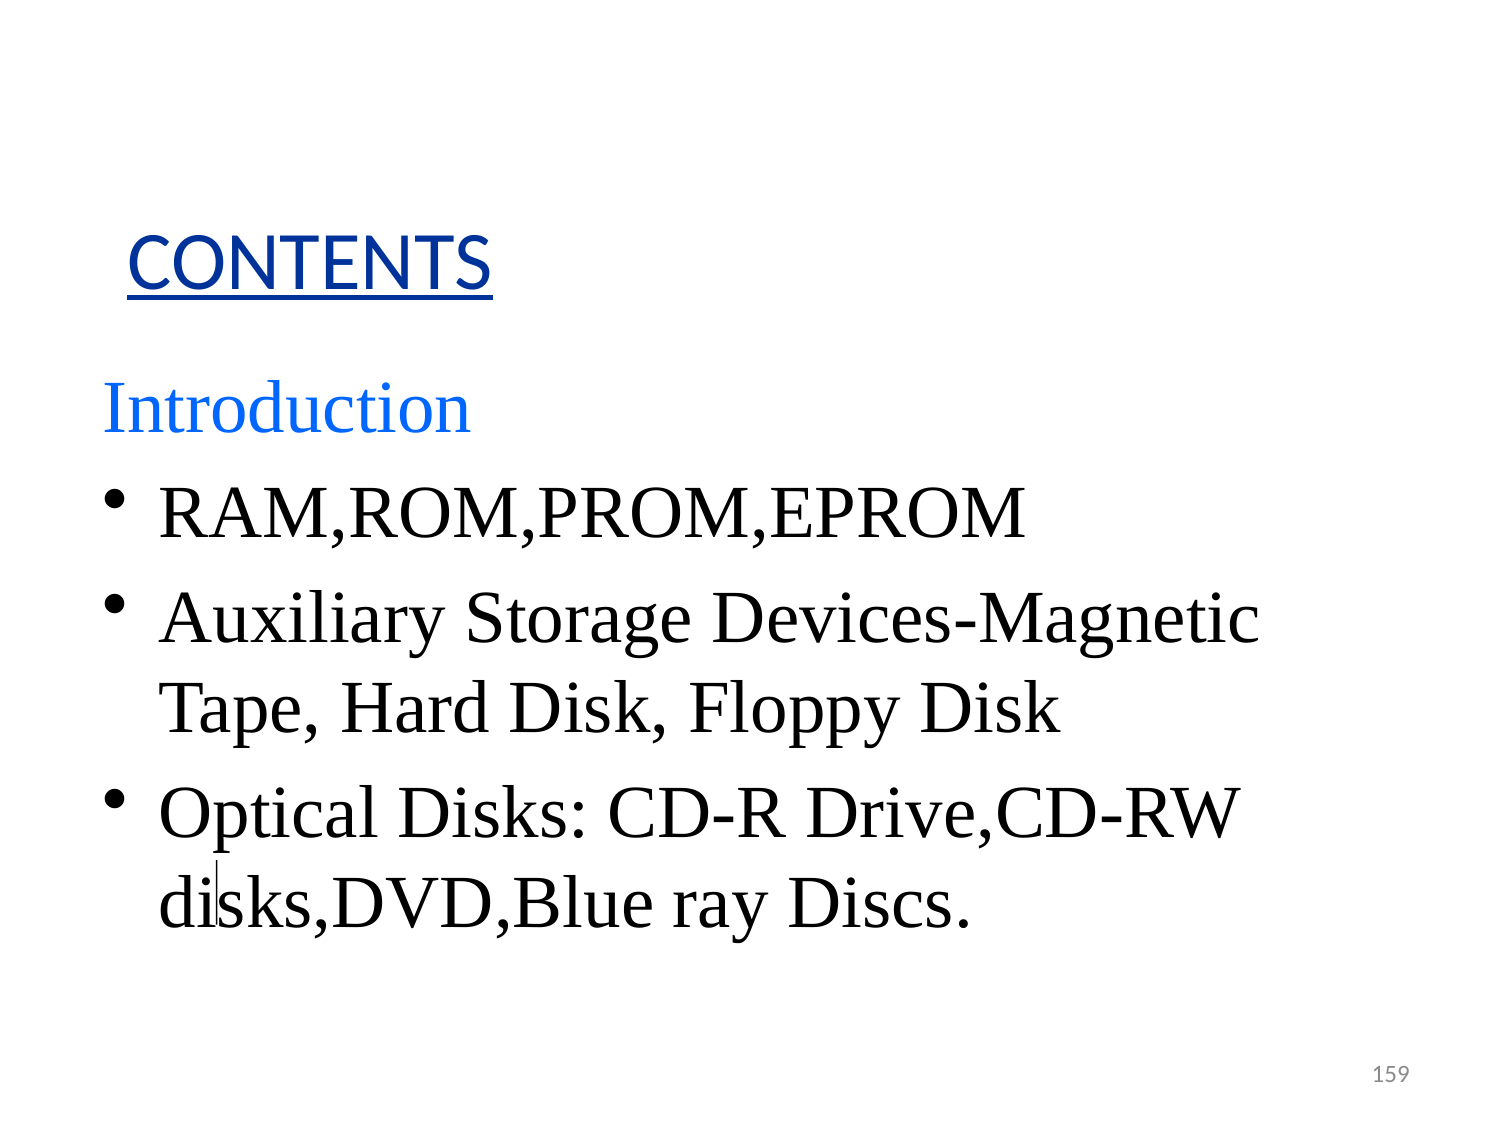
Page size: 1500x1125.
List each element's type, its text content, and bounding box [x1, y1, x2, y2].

text_box Introduction RAM,ROM,PROM,EPROM Auxiliary Storage Devices-Magnetic Tape, Hard Disk, Floppy Disk Optical Disks: CD-R Drive,CD-RW disks,DVD,Blue ray Discs. [87, 350, 1338, 1063]
slide_number 159 [1074, 1042, 1425, 1103]
text_box CONTENTS [112, 174, 1275, 337]
